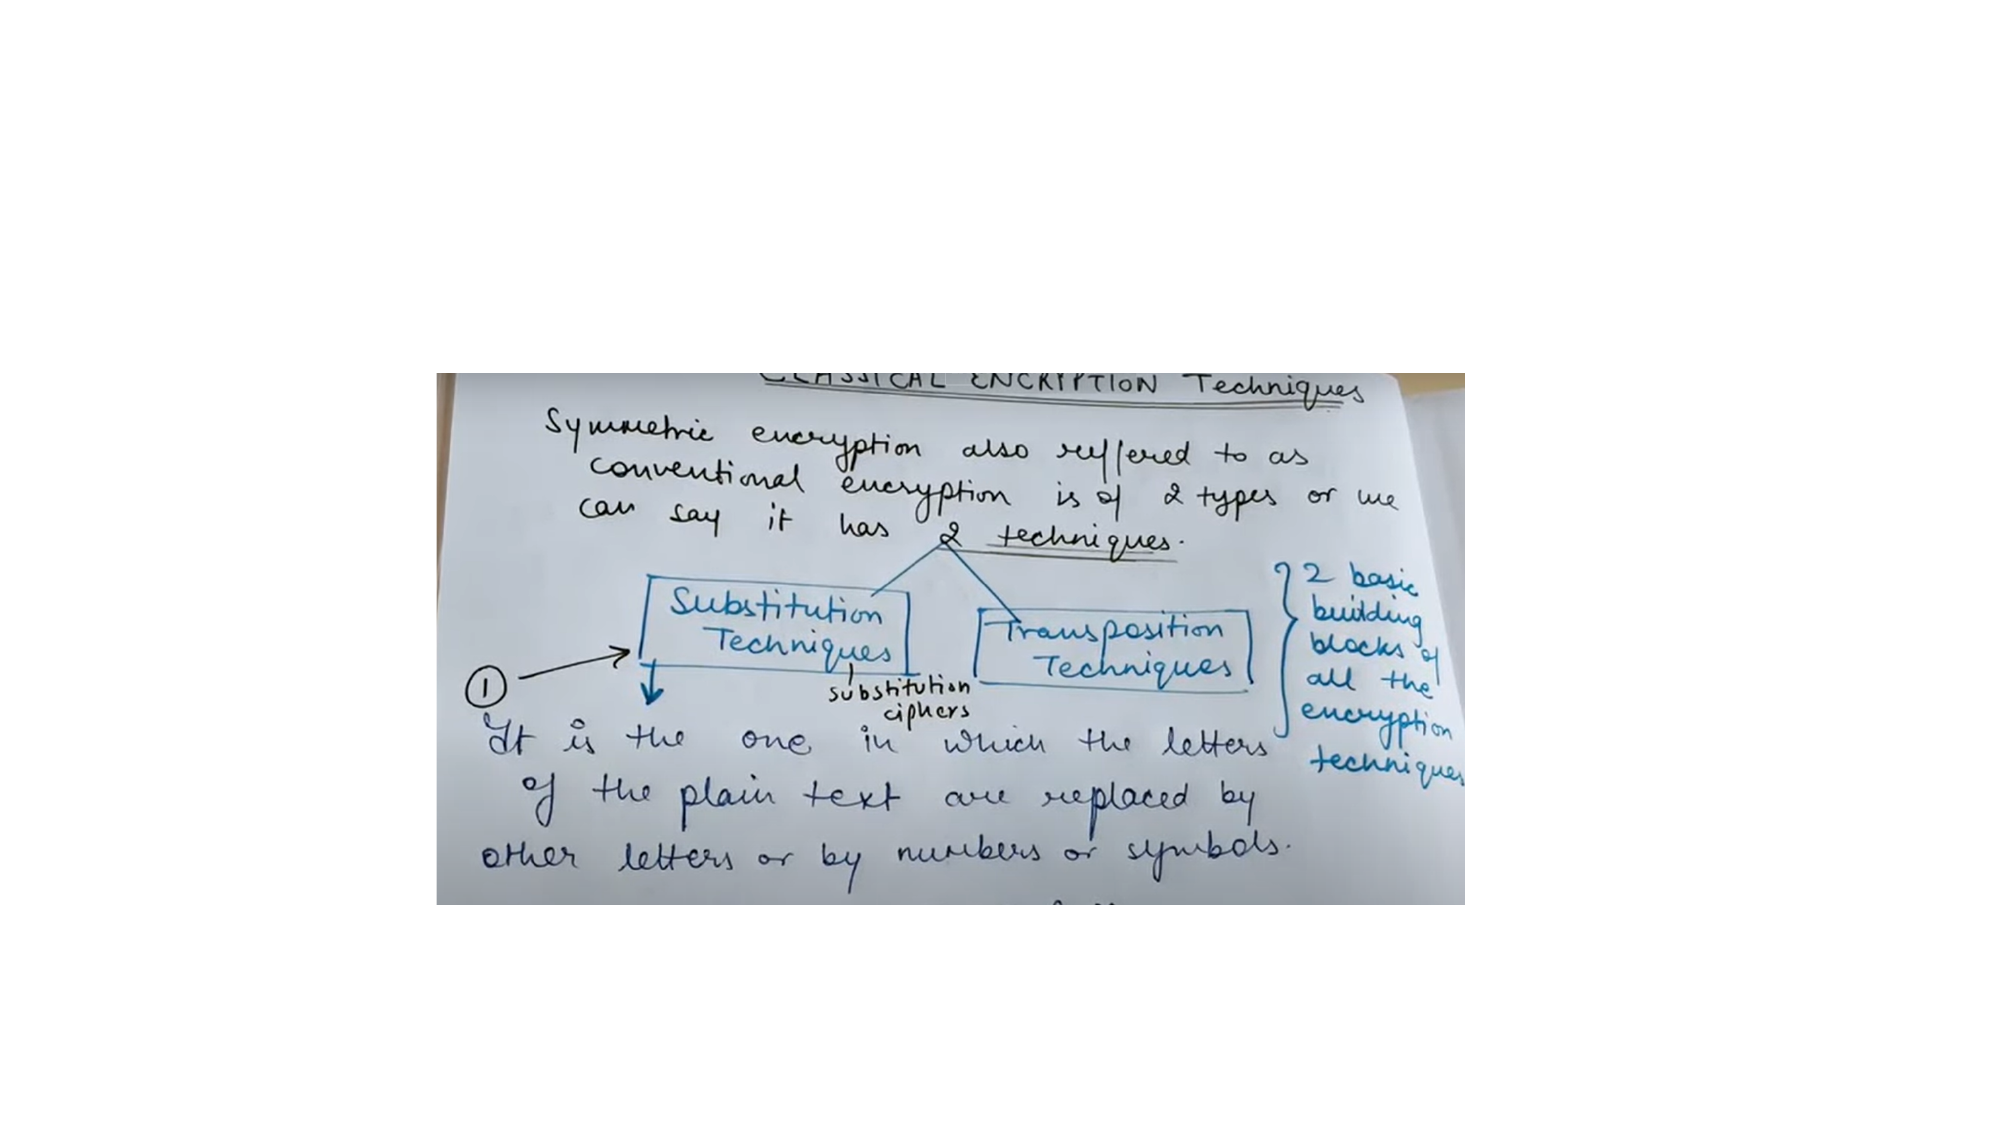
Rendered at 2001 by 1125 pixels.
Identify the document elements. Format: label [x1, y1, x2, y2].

list [436, 373, 1465, 905]
